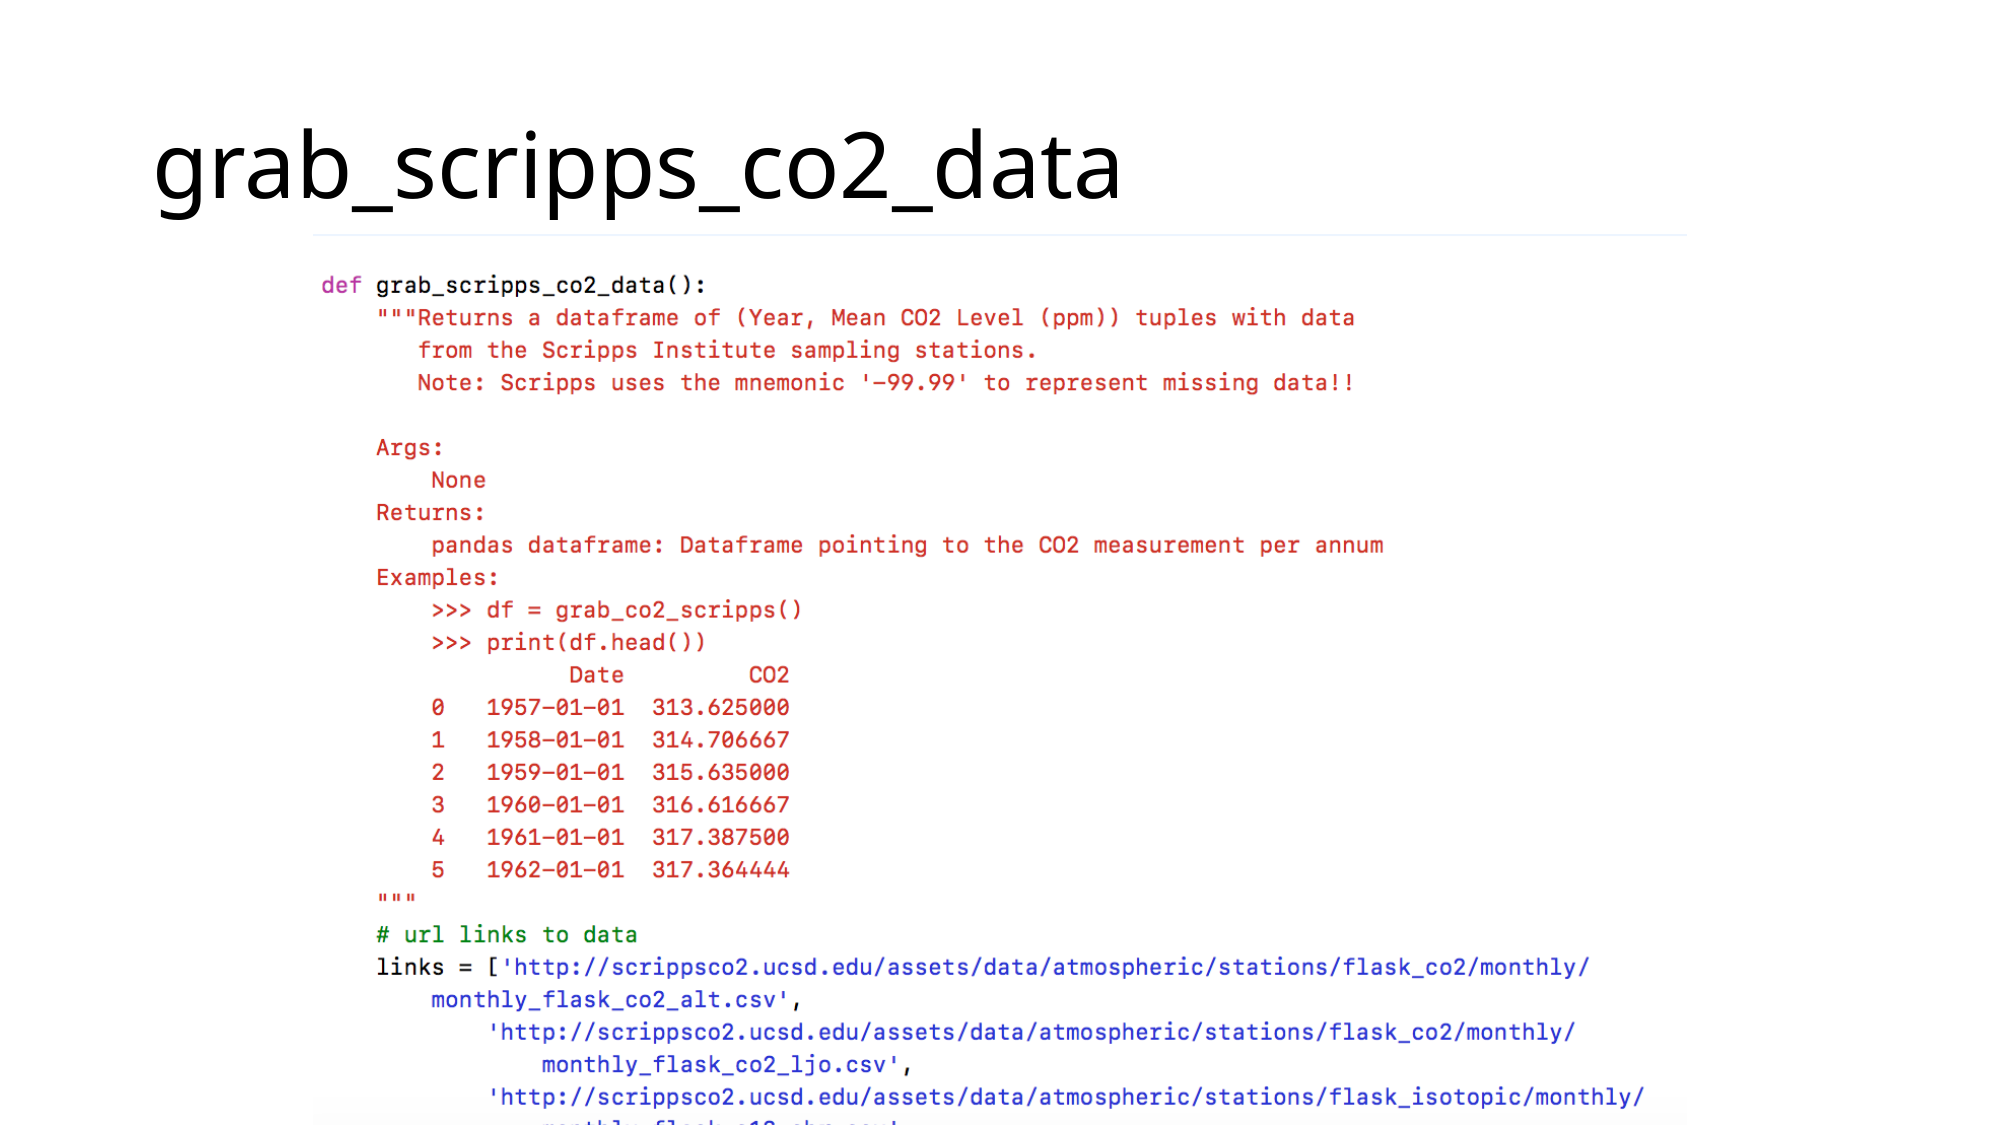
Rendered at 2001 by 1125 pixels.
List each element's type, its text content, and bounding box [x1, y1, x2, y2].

title grab_scripps_co2_data [137, 59, 1863, 278]
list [313, 234, 1687, 1125]
